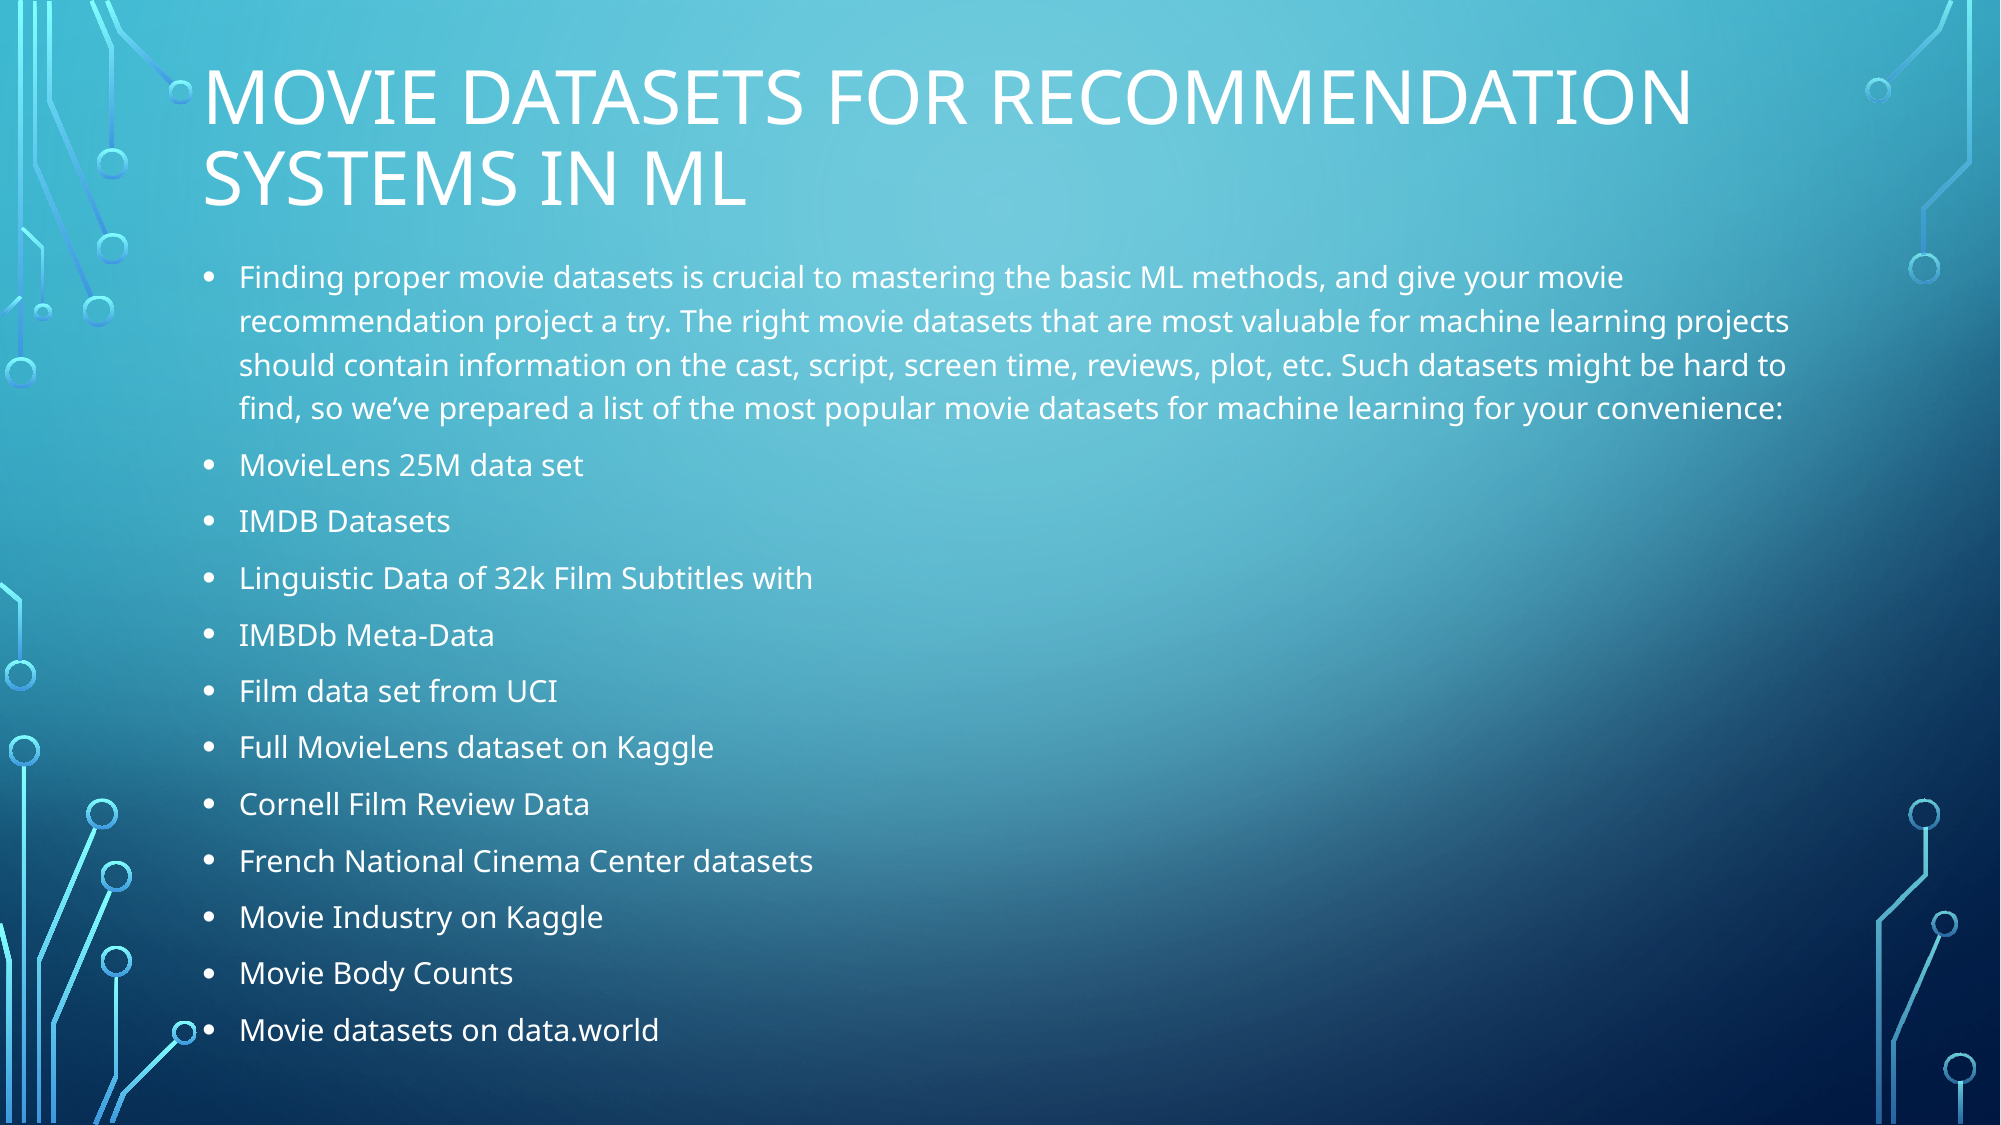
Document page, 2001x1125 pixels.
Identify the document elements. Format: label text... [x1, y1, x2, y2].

list Finding proper movie datasets is crucial to mastering the basic ML methods, and give your movie recommendation project a try. The right movie datasets that are most valuable for machine learning projects should contain information on the cast, script, screen time, reviews, plot, etc. Such datasets might be hard to find, so we’ve prepared a list of the most popular movie datasets for machine learning for your convenience: MovieLens 25M data set IMDB Datasets Linguistic Data of 32k Film Subtitles with IMBDb Meta-Data Film data set from UCI Full MovieLens dataset on Kaggle Cornell Film Review Data French National Cinema Center datasets Movie Industry on Kaggle Movie Body Counts Movie datasets on data.world [187, 243, 1813, 1106]
title Movie Datasets for Recommendation Systems in ML [187, 19, 1813, 243]
